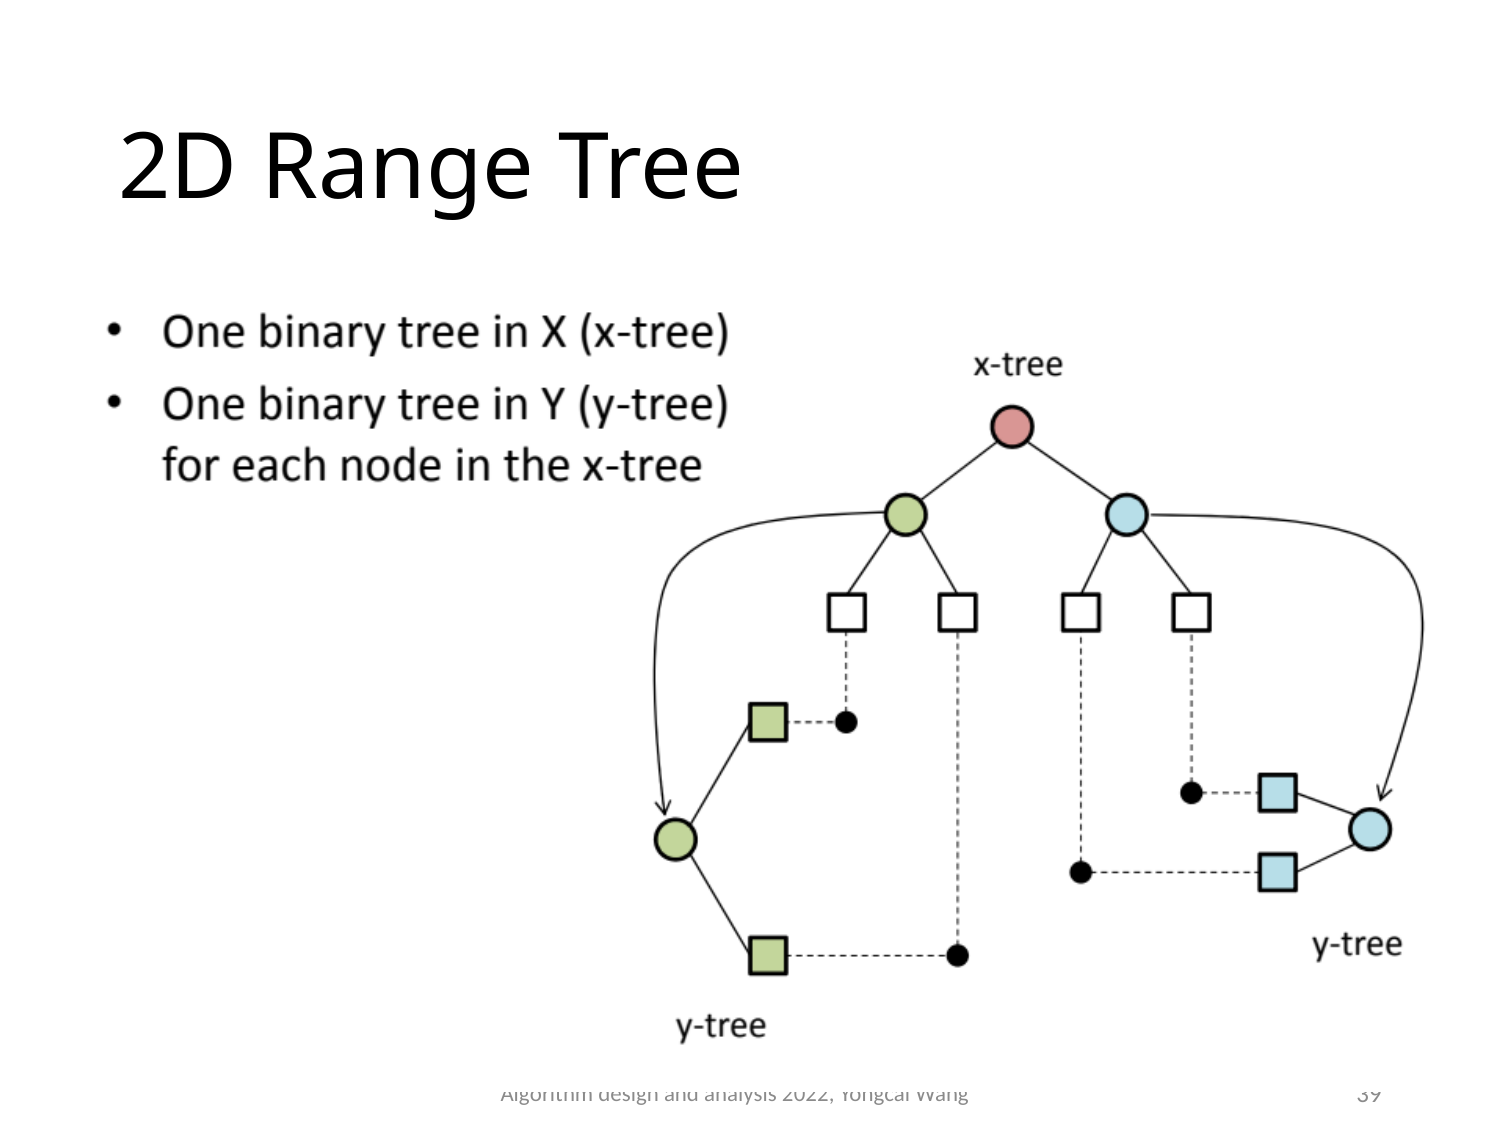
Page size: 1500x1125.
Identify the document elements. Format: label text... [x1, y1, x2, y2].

footer Algorithm design and analysis 2022, Yongcai Wang [452, 1092, 1018, 1123]
picture [68, 264, 1477, 1092]
slide_number 39 [1059, 1092, 1397, 1123]
title 2D Range Tree [103, 59, 1397, 264]
